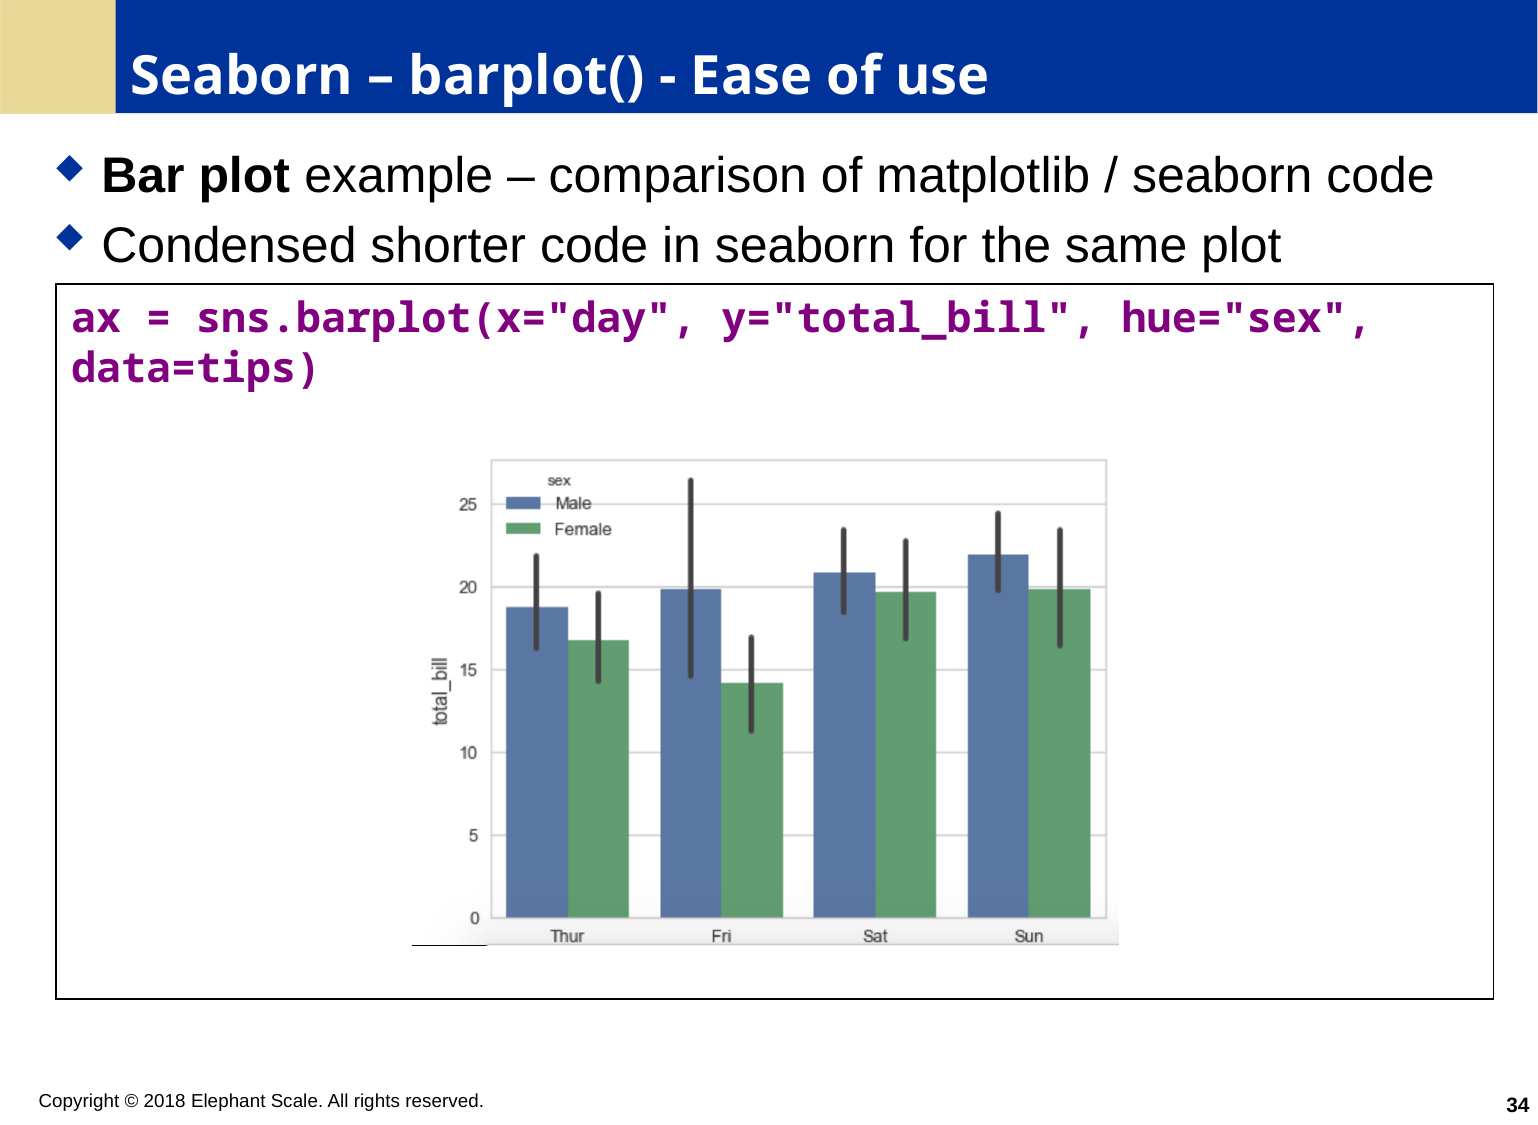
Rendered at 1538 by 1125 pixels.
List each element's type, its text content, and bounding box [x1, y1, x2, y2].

text_box ax = sns.barplot(x="day", y="total_bill", hue="sex", data=tips) [56, 283, 1494, 999]
picture [0, 0, 115, 114]
list Bar plot example – comparison of matplotlib / seaborn code Condensed shorter code in seaborn for the same plot [38, 134, 1500, 1061]
slide_number 34 [1439, 1079, 1530, 1117]
title Seaborn – barplot() - Ease of use [115, 0, 1538, 114]
picture [411, 437, 1119, 946]
footer Copyright © 2018 Elephant Scale. All rights reserved. [38, 1088, 932, 1112]
